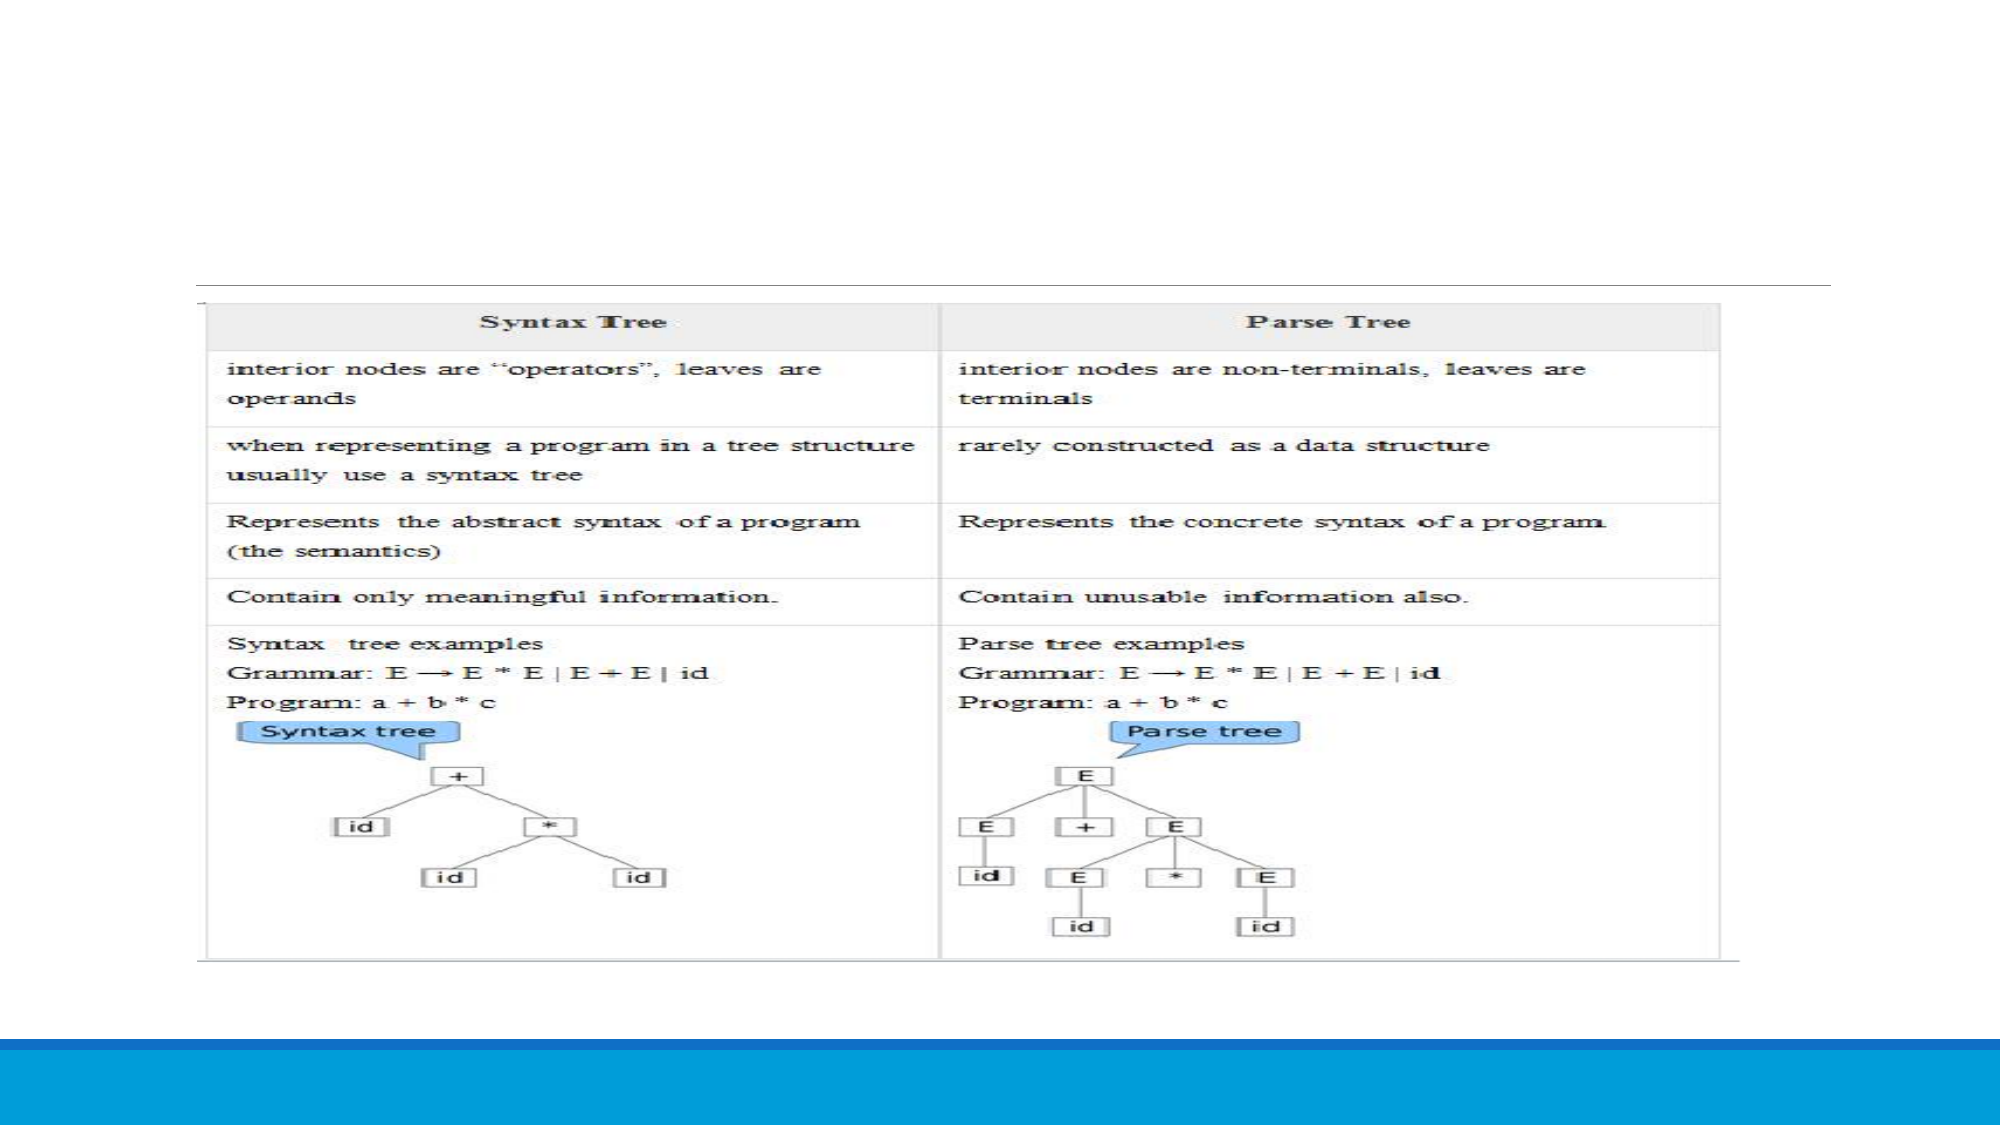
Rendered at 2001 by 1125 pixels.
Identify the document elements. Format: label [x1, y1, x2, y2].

list [196, 302, 1745, 964]
